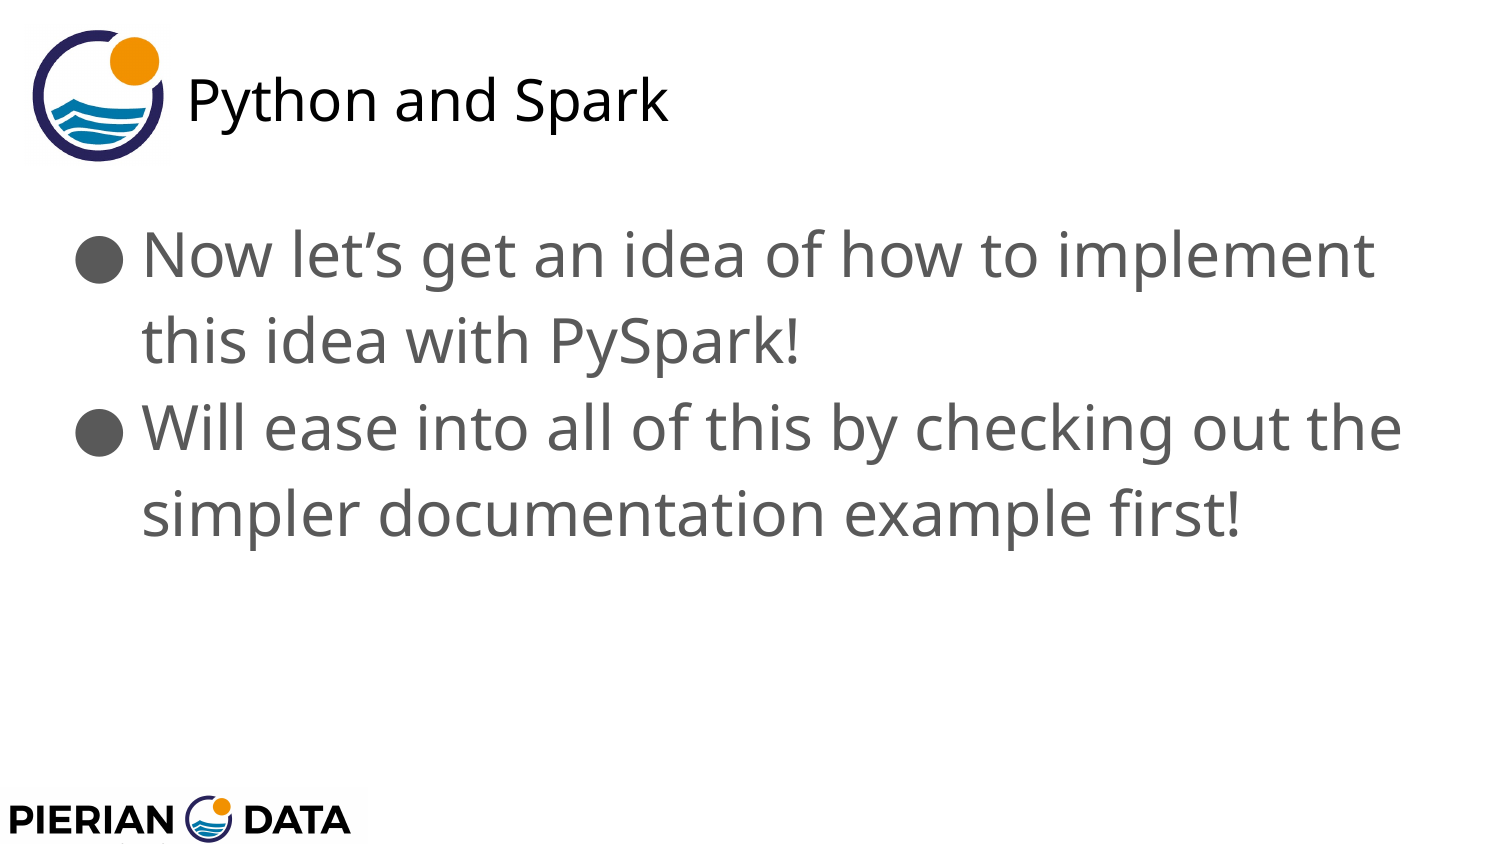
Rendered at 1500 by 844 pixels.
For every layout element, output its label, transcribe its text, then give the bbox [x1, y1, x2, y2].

picture [0, 787, 368, 844]
picture [24, 24, 172, 167]
list Now let’s get an idea of how to implement this idea with PySpark! Will ease into all of this by checking out the simpler documentation example first! [51, 189, 1449, 750]
title Python and Spark [176, 48, 1449, 143]
